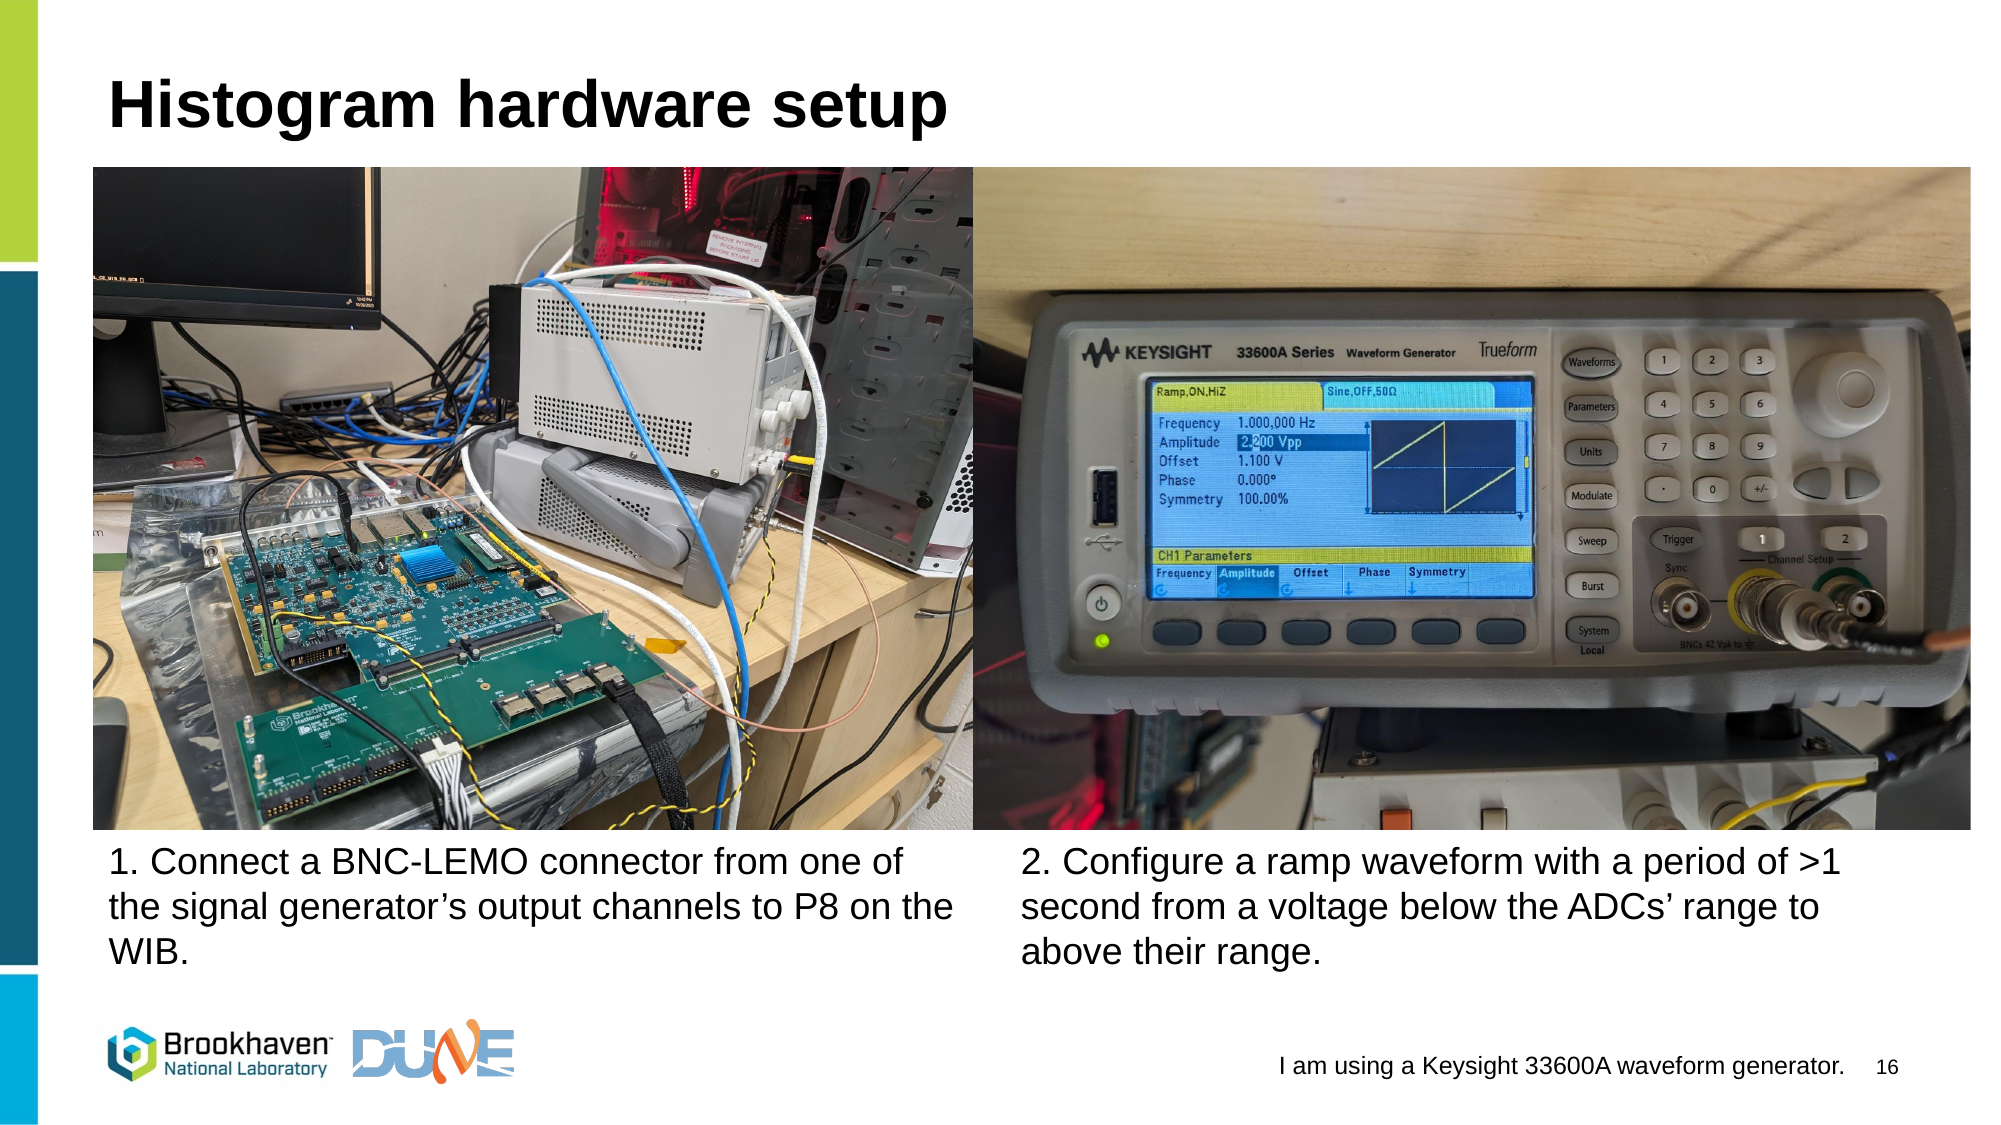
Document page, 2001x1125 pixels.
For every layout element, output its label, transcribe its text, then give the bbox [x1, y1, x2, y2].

title Histogram hardware setup [93, 59, 1907, 152]
picture [0, 0, 2001, 1125]
text_box 2. Configure a ramp waveform with a period of >1 second from a voltage below the ADCs’ range to above their range. [1006, 830, 1886, 980]
text_box 1. Connect a BNC-LEMO connector from one of the signal generator’s output channels to P8 on the WIB. [93, 830, 974, 980]
text_box I am using a Keysight 33600A waveform generator. [1264, 1042, 1869, 1088]
slide_number 16 [1835, 1036, 1907, 1097]
